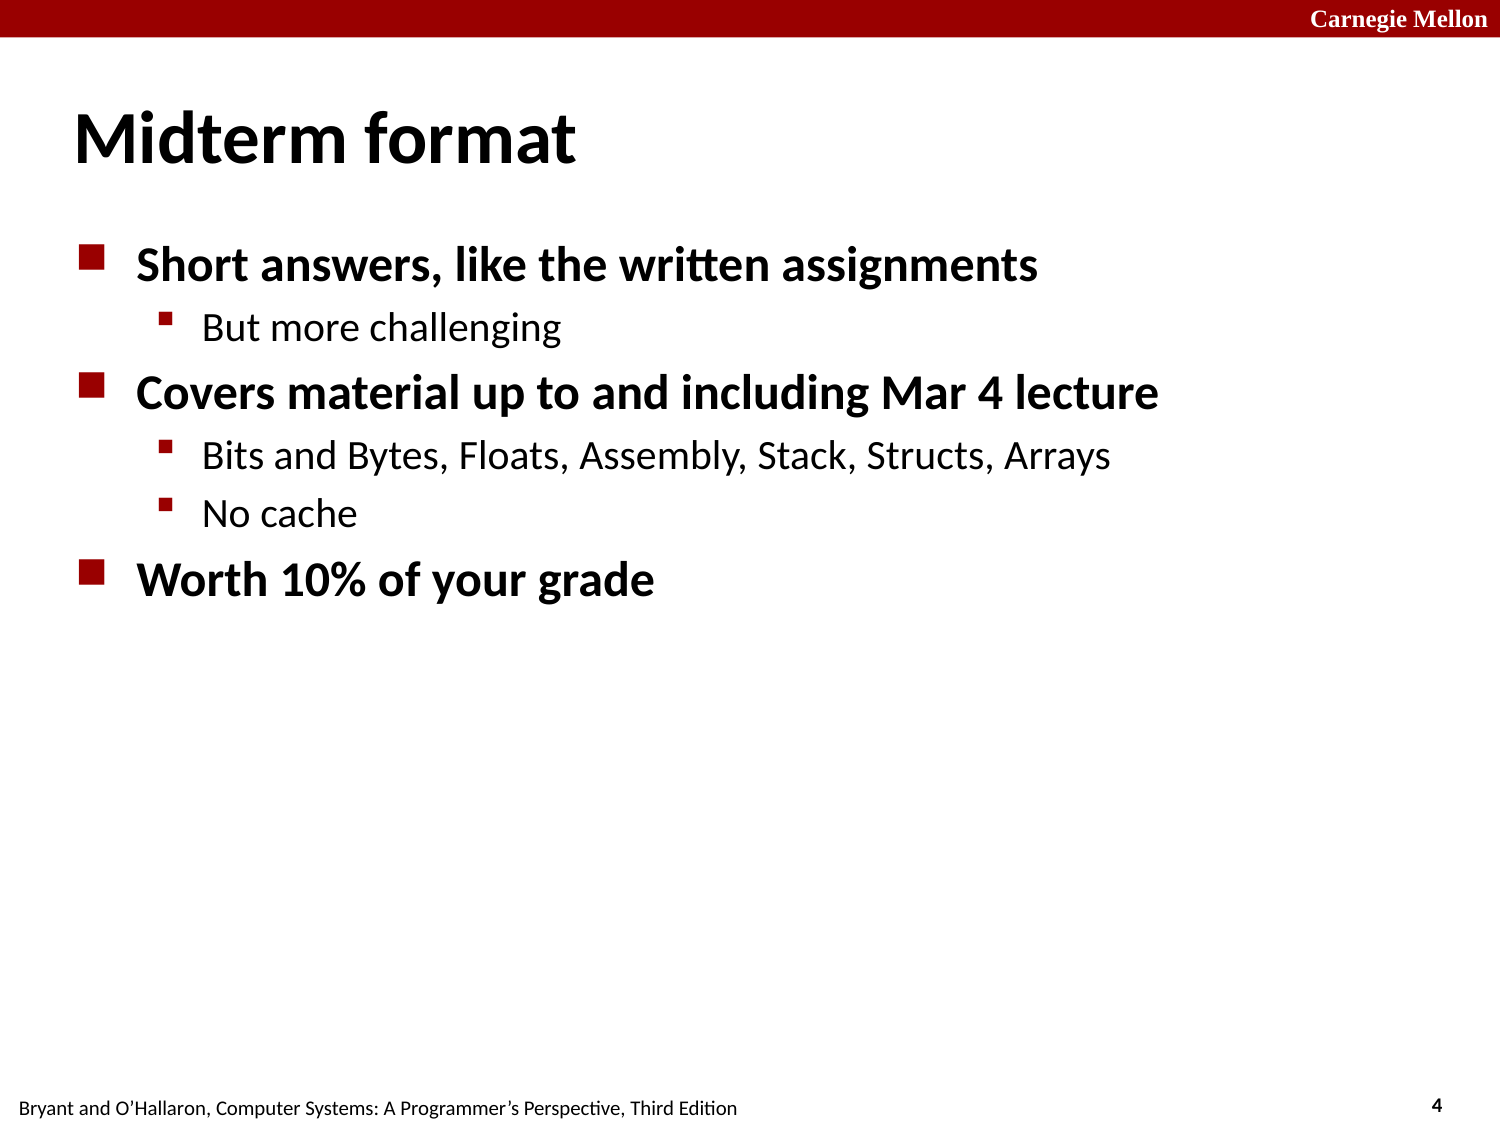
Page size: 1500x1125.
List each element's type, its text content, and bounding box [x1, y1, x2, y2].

title Midterm format [58, 71, 1305, 197]
list Short answers, like the written assignments But more challenging Covers material up to and including Mar 4 lecture Bits and Bytes, Floats, Assembly, Stack, Structs, Arrays No cache Worth 10% of your grade [64, 223, 1361, 1040]
